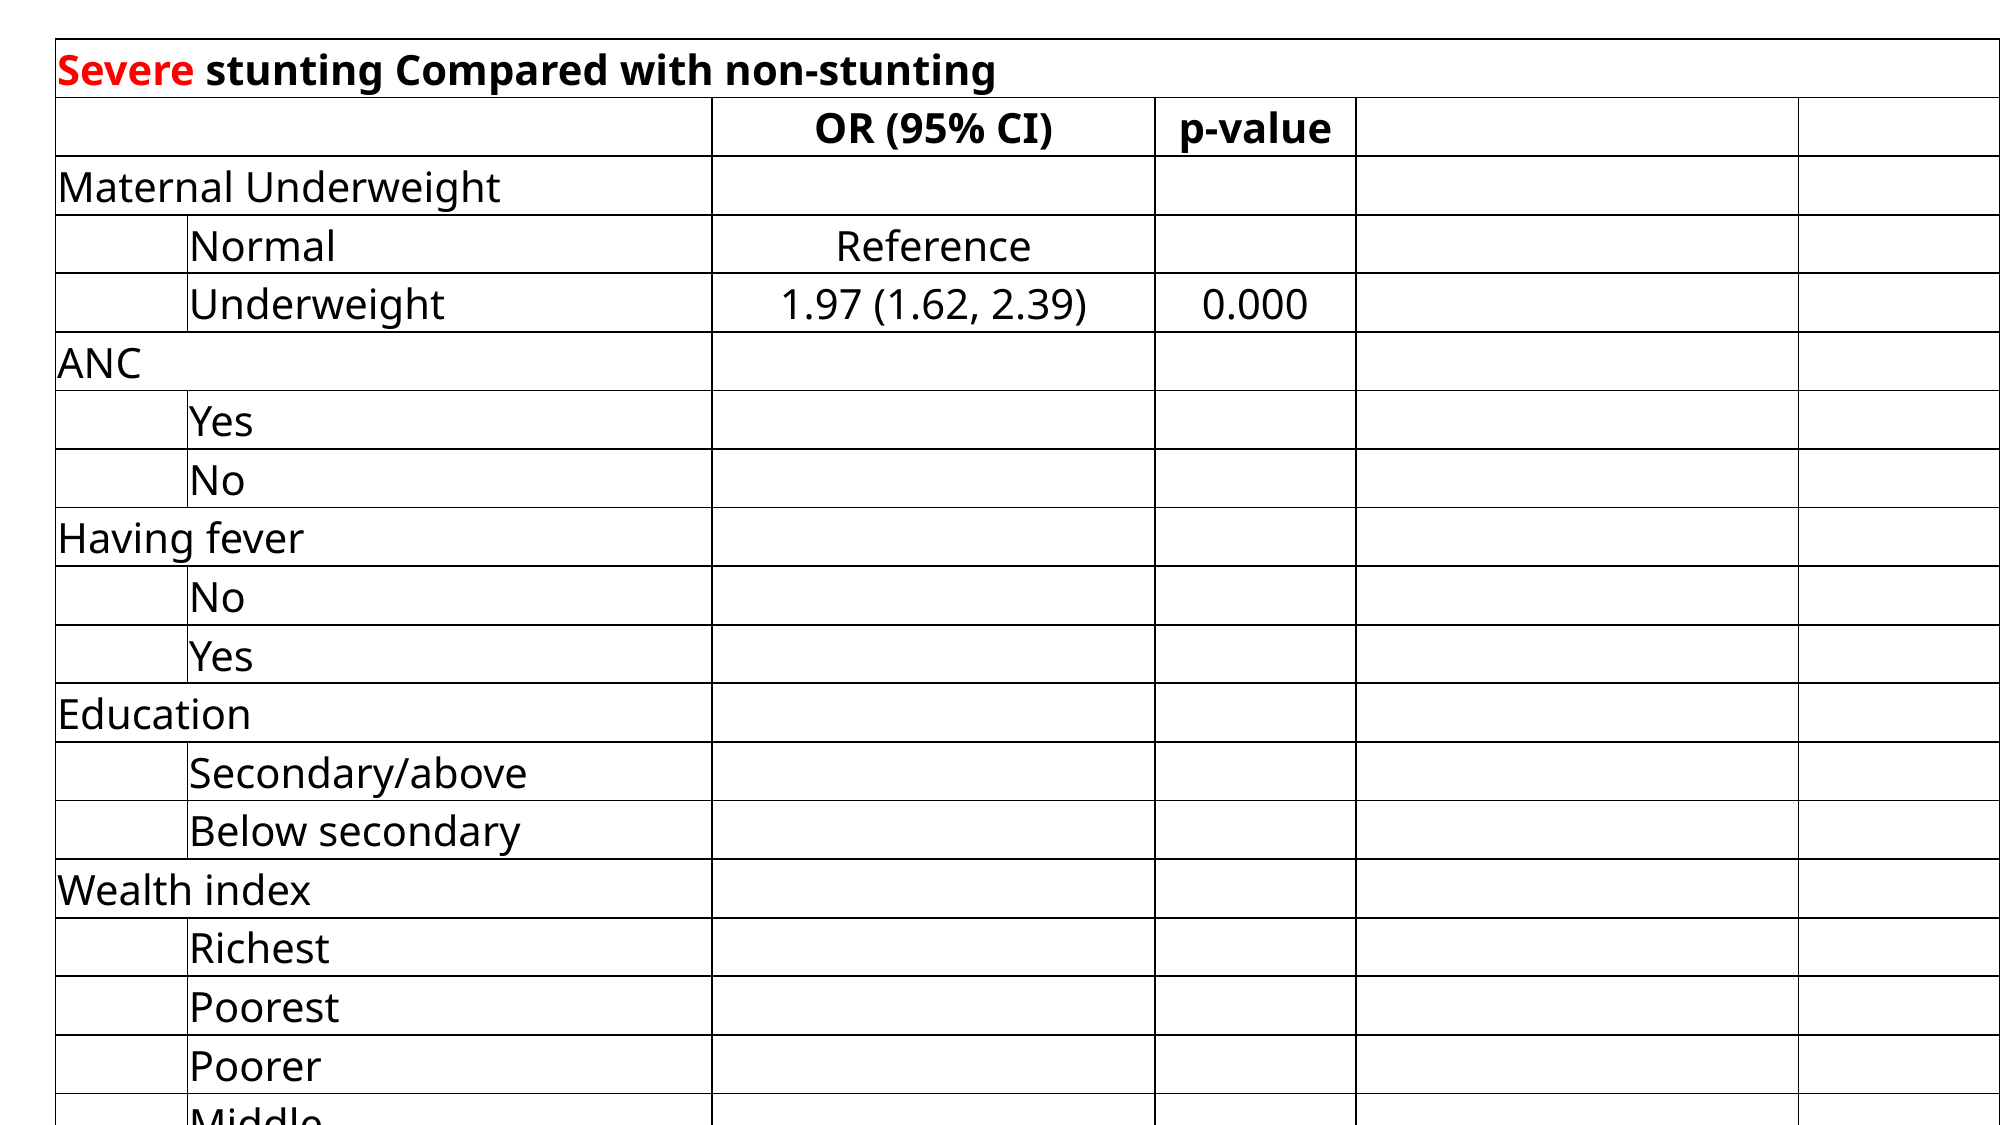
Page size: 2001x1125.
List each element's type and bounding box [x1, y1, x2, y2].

table_cell [1156, 1094, 1355, 1125]
table_cell [713, 1094, 1154, 1125]
table_cell [1156, 684, 1355, 741]
table_cell [1156, 1036, 1355, 1093]
table_cell [1156, 977, 1355, 1034]
table_cell [1357, 98, 1798, 155]
table_cell [1799, 743, 1999, 800]
table_cell [713, 333, 1154, 390]
table_cell [56, 801, 187, 858]
table_cell [1156, 98, 1355, 155]
table_cell [1799, 216, 1999, 272]
table_cell [1799, 1036, 1999, 1093]
table_cell [1156, 333, 1355, 390]
table_cell [1357, 801, 1798, 858]
table_cell [1799, 684, 1999, 741]
table_cell [56, 508, 711, 565]
table_cell [1799, 157, 1999, 214]
table_cell [1799, 977, 1999, 1034]
table_cell [1799, 508, 1999, 565]
table_cell [713, 157, 1154, 214]
table_cell [188, 801, 711, 858]
table_cell [1799, 860, 1999, 917]
table_cell [1156, 801, 1355, 858]
table_cell [1357, 216, 1798, 272]
table_cell [1357, 919, 1798, 975]
table_cell [188, 450, 711, 507]
table_cell [1357, 157, 1798, 214]
table_cell [1357, 333, 1798, 390]
table_cell [56, 274, 187, 331]
table_cell [56, 1094, 187, 1125]
table_cell [188, 391, 711, 448]
table_cell [1156, 274, 1355, 331]
table_cell [1156, 919, 1355, 975]
table_cell [188, 1094, 711, 1125]
table_cell [713, 391, 1154, 448]
table_cell [56, 157, 711, 214]
table_cell [1799, 391, 1999, 448]
table_cell [1156, 450, 1355, 507]
table_header [56, 40, 1999, 97]
table_cell [1799, 919, 1999, 975]
table_cell [713, 743, 1154, 800]
table_cell [56, 1036, 187, 1093]
table_cell [713, 977, 1154, 1034]
table_cell [56, 919, 187, 975]
table_cell [1799, 801, 1999, 858]
table_cell [188, 919, 711, 975]
table_cell [1156, 157, 1355, 214]
table_cell [713, 626, 1154, 682]
table_cell [1156, 860, 1355, 917]
table_cell [713, 1036, 1154, 1093]
table_cell [56, 333, 711, 390]
table_cell [1357, 1036, 1798, 1093]
table_cell [188, 977, 711, 1034]
table_cell [56, 977, 187, 1034]
table_cell [188, 567, 711, 624]
table_cell [1156, 216, 1355, 272]
table_cell [56, 684, 711, 741]
table_cell [1156, 391, 1355, 448]
table_cell [1357, 860, 1798, 917]
table_cell [1799, 626, 1999, 682]
table_cell [713, 216, 1154, 272]
table_cell [1357, 391, 1798, 448]
table_cell [713, 684, 1154, 741]
table_cell [1799, 333, 1999, 390]
table_cell [1357, 977, 1798, 1034]
table_cell [1799, 567, 1999, 624]
table_cell [1357, 274, 1798, 331]
table_cell [1799, 98, 1999, 155]
table_cell [713, 801, 1154, 858]
table_cell [56, 391, 187, 448]
table_cell [188, 1036, 711, 1093]
table_cell [713, 274, 1154, 331]
table_cell [1156, 743, 1355, 800]
table_cell [1357, 567, 1798, 624]
table_cell [1156, 626, 1355, 682]
table_cell [713, 860, 1154, 917]
table_cell [713, 567, 1154, 624]
table_cell [1357, 743, 1798, 800]
table_cell [1156, 508, 1355, 565]
table_cell [713, 508, 1154, 565]
table_cell [56, 98, 711, 155]
table_cell [188, 216, 711, 272]
table_cell [56, 567, 187, 624]
table_cell [1357, 508, 1798, 565]
table_cell [1799, 274, 1999, 331]
table_cell [713, 98, 1154, 155]
table_cell [713, 919, 1154, 975]
table_cell [1799, 1094, 1999, 1125]
table_cell [713, 450, 1154, 507]
table_cell [188, 743, 711, 800]
table_cell [56, 216, 187, 272]
table_cell [1357, 1094, 1798, 1125]
table_cell [1357, 450, 1798, 507]
table_cell [56, 450, 187, 507]
table_cell [1799, 450, 1999, 507]
table_cell [188, 274, 711, 331]
table_cell [1357, 684, 1798, 741]
table_cell [1357, 626, 1798, 682]
table_cell [56, 626, 187, 682]
table_cell [1156, 567, 1355, 624]
table_cell [56, 743, 187, 800]
table_cell [56, 860, 711, 917]
table_cell [188, 626, 711, 682]
